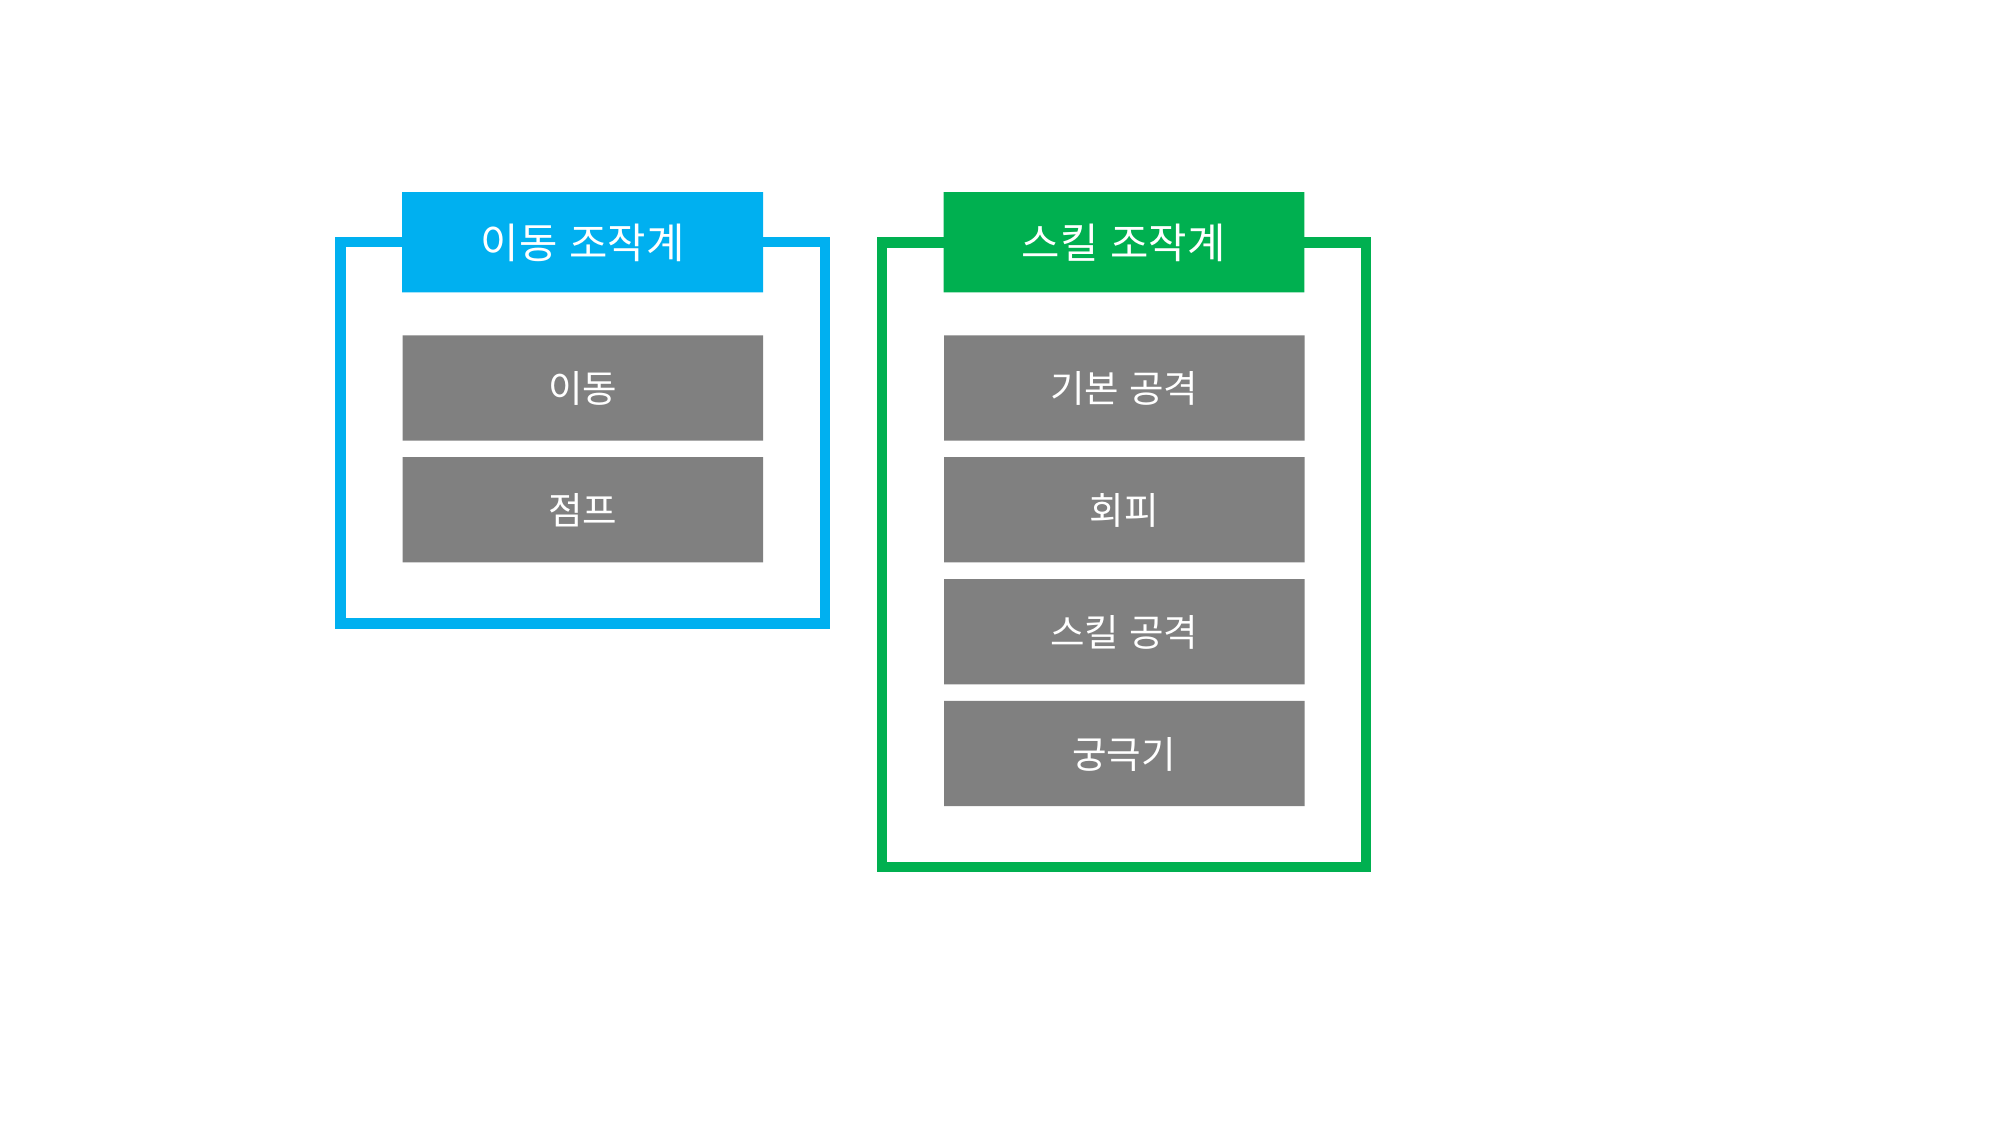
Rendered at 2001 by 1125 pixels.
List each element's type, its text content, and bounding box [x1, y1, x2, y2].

text_box 이동 [402, 334, 764, 442]
text_box 이동 조작계 [401, 191, 764, 293]
text_box 스킬 공격 [943, 578, 1306, 685]
text_box 스킬 조작계 [943, 191, 1306, 293]
text_box 회피 [943, 456, 1306, 563]
text_box [881, 241, 1367, 868]
text_box 기본 공격 [943, 334, 1306, 442]
text_box 점프 [402, 456, 764, 563]
text_box 궁극기 [943, 700, 1306, 807]
text_box [339, 241, 826, 624]
